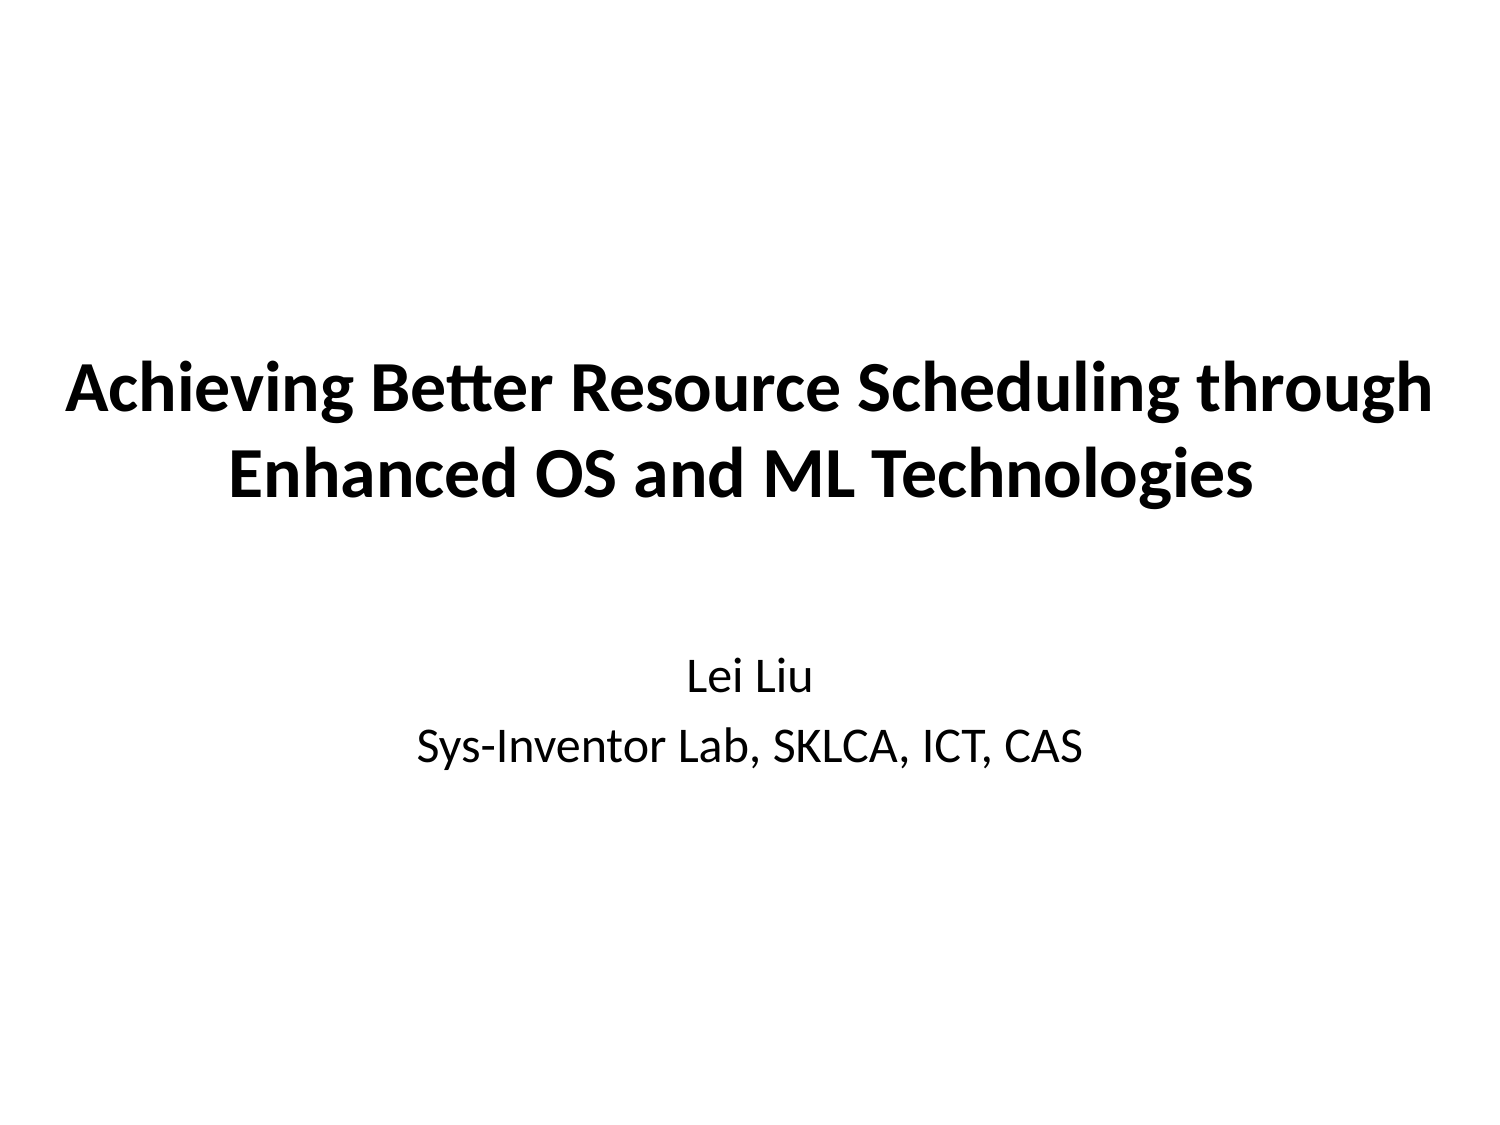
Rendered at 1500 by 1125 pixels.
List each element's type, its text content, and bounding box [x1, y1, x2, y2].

subtitle Lei Liu Sys-Inventor Lab, SKLCA, ICT, CAS [187, 634, 1313, 839]
title Achieving Better Resource Scheduling through Enhanced OS and ML Technologies [0, 278, 1500, 573]
